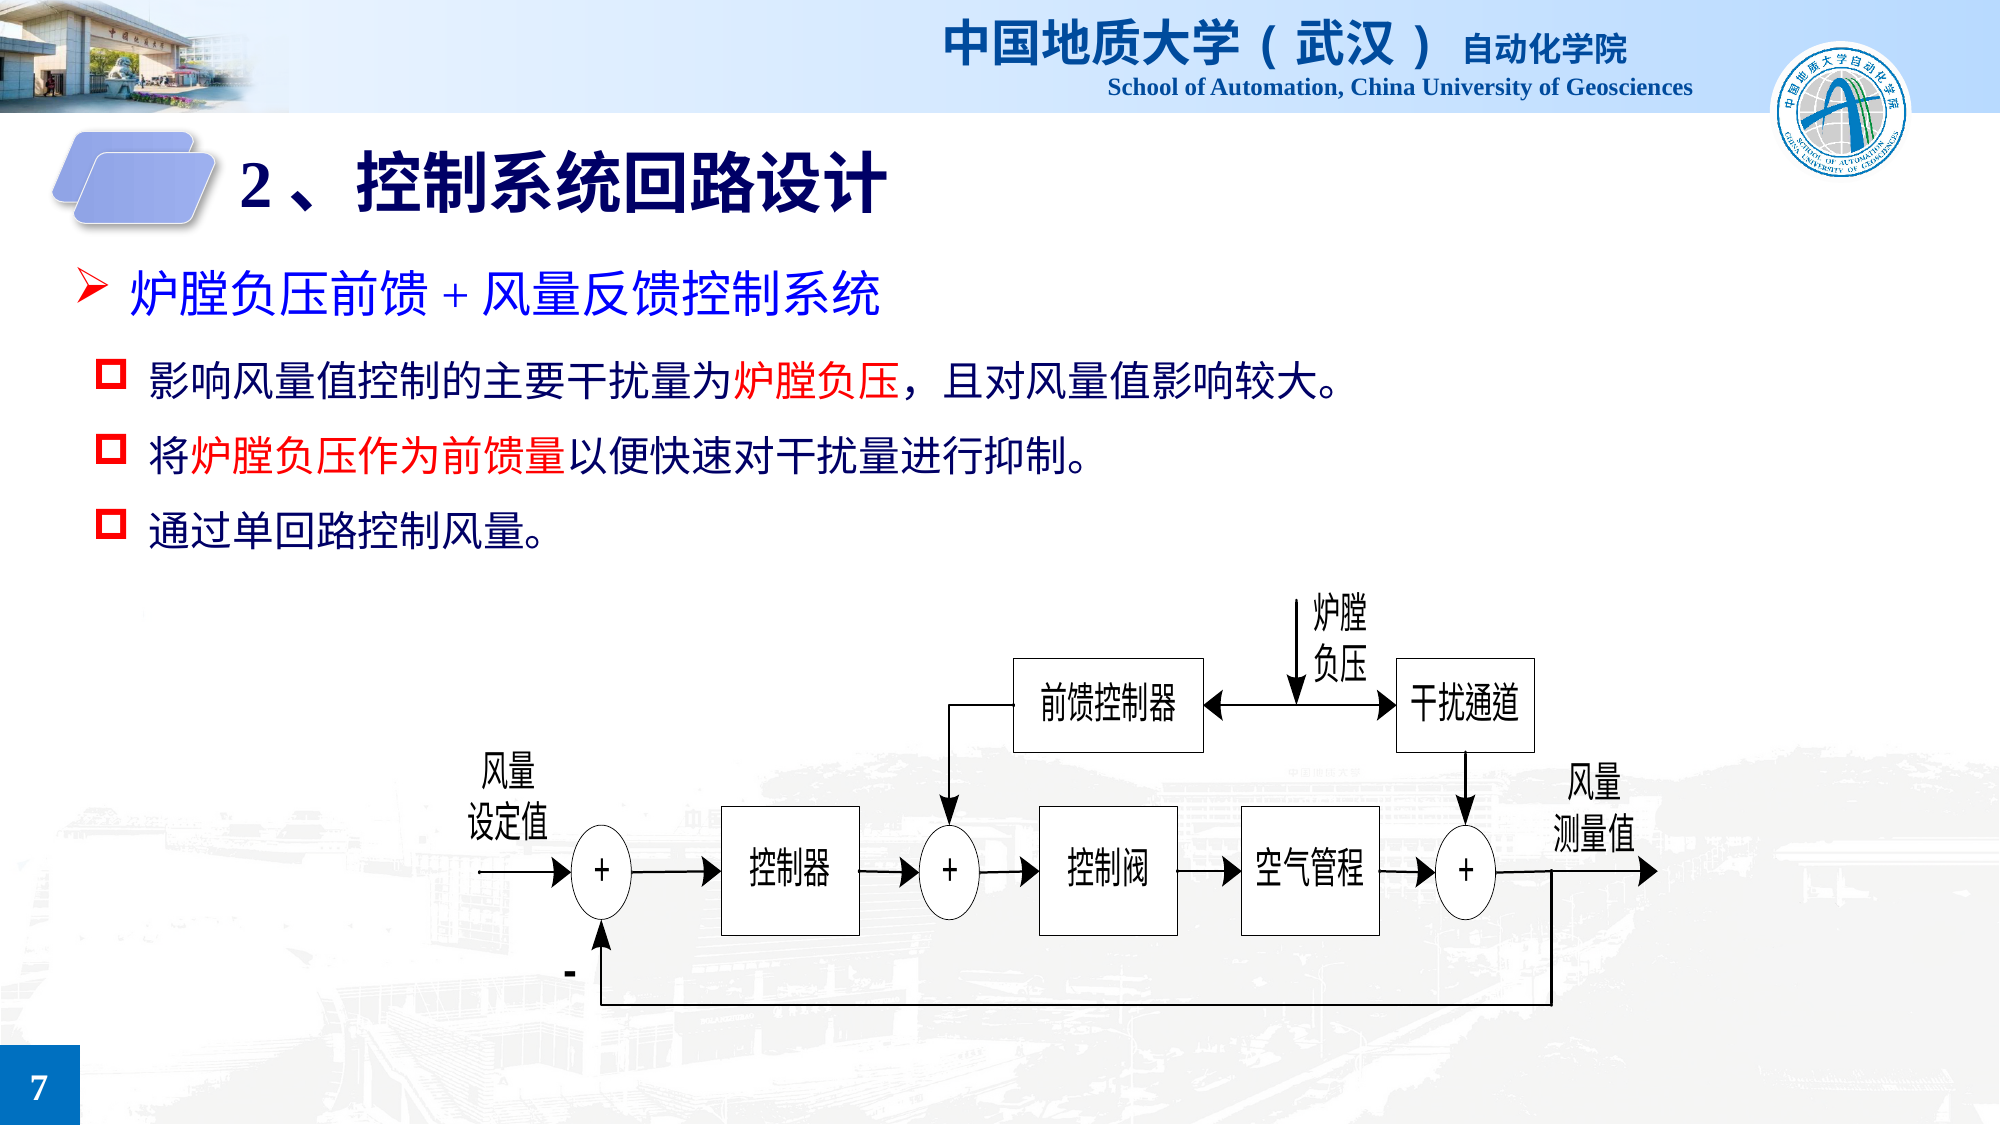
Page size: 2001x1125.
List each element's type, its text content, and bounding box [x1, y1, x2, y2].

text_box 2、控制系统回路设计 [224, 133, 1248, 228]
text_box 7 [0, 1046, 78, 1125]
picture [0, 0, 289, 113]
text_box 影响风量值控制的主要干扰量为炉膛负压，且对风量值影响较大。 将炉膛负压作为前馈量以便快速对干扰量进行抑制。 通过单回路控制风量。 [77, 322, 2000, 563]
text_box 炉膛负压前馈+风量反馈控制系统 [58, 239, 1608, 330]
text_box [396, 558, 1681, 1047]
picture [1775, 45, 1907, 179]
